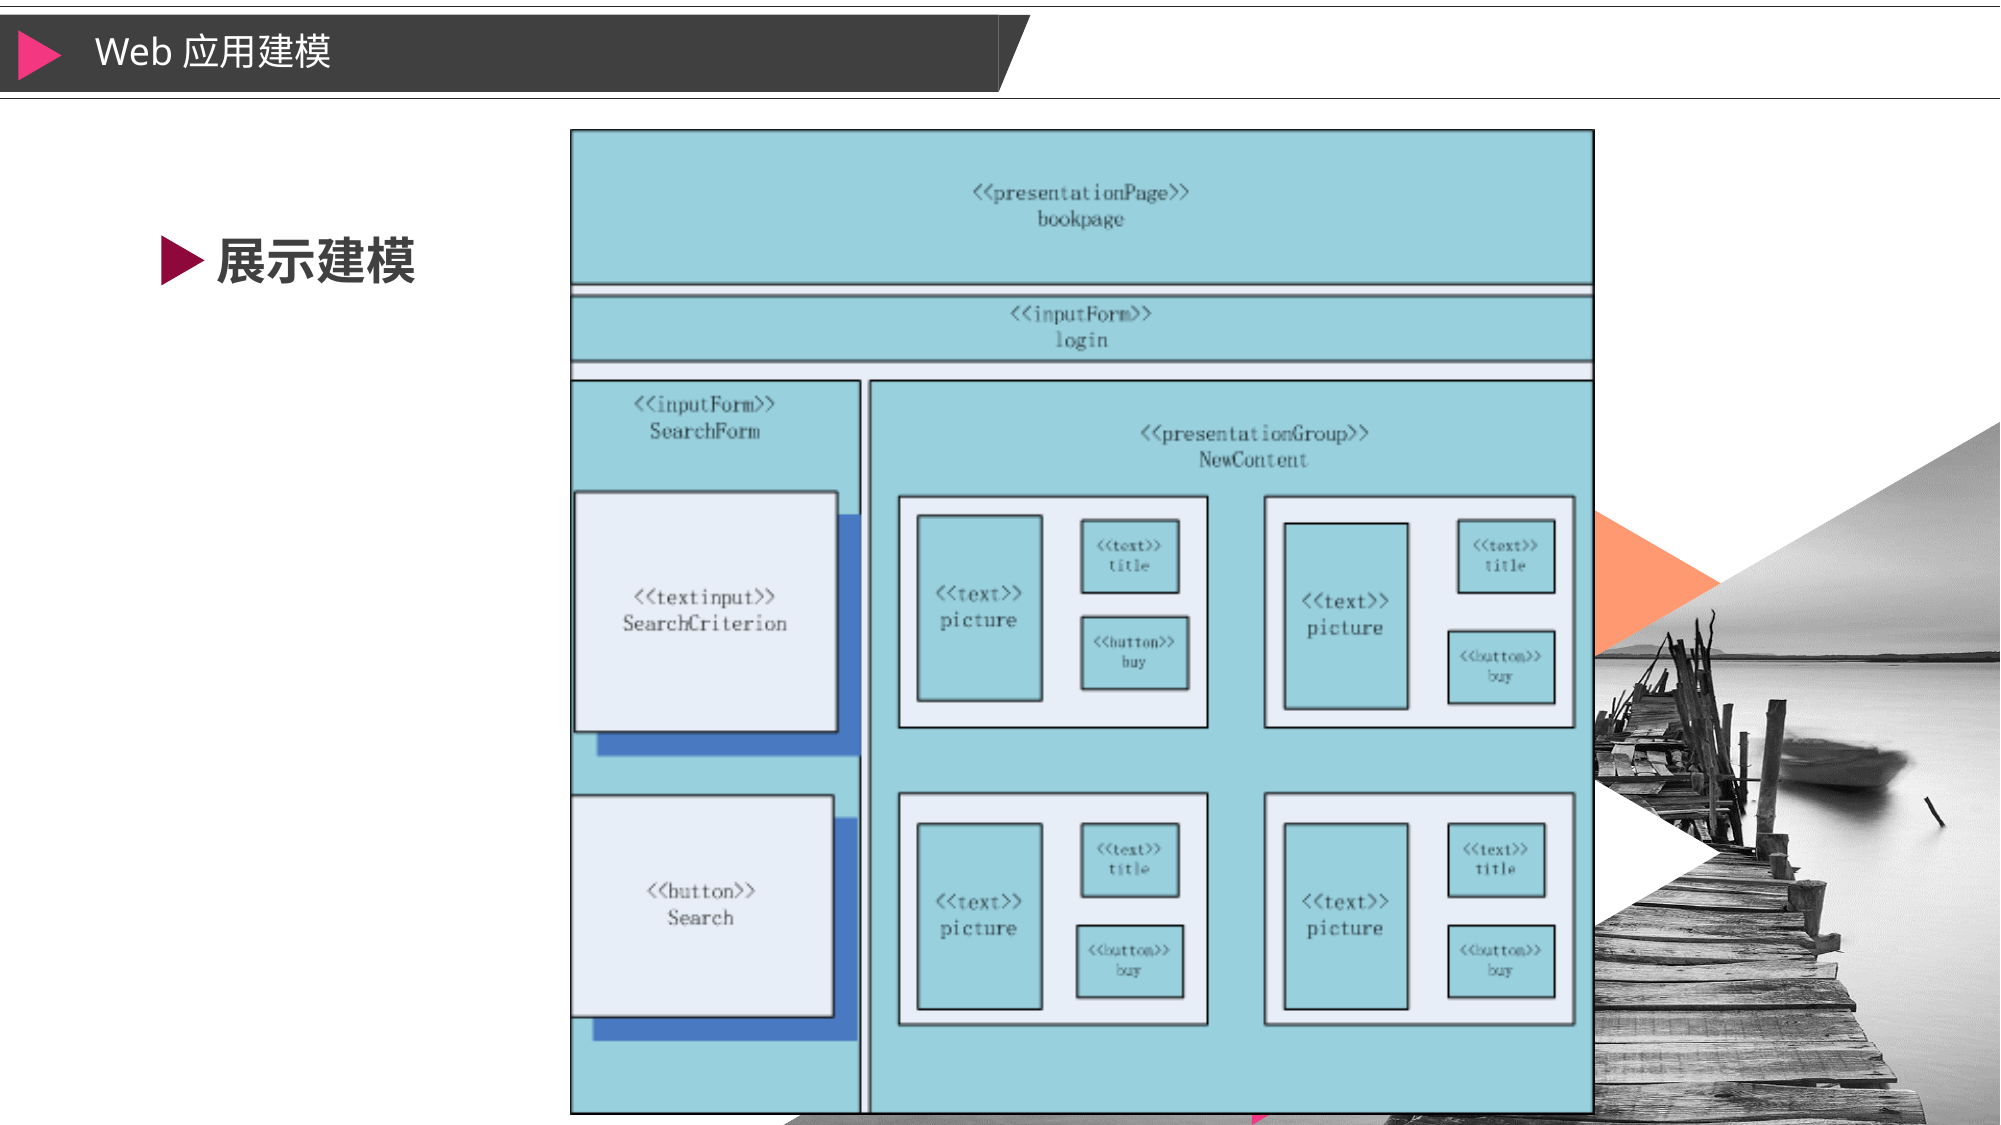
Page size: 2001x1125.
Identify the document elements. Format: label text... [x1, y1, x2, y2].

text_box [160, 233, 207, 288]
picture [570, 129, 2000, 1125]
list Web应用建模 [79, 14, 967, 92]
text_box 展示建模 [202, 222, 432, 298]
